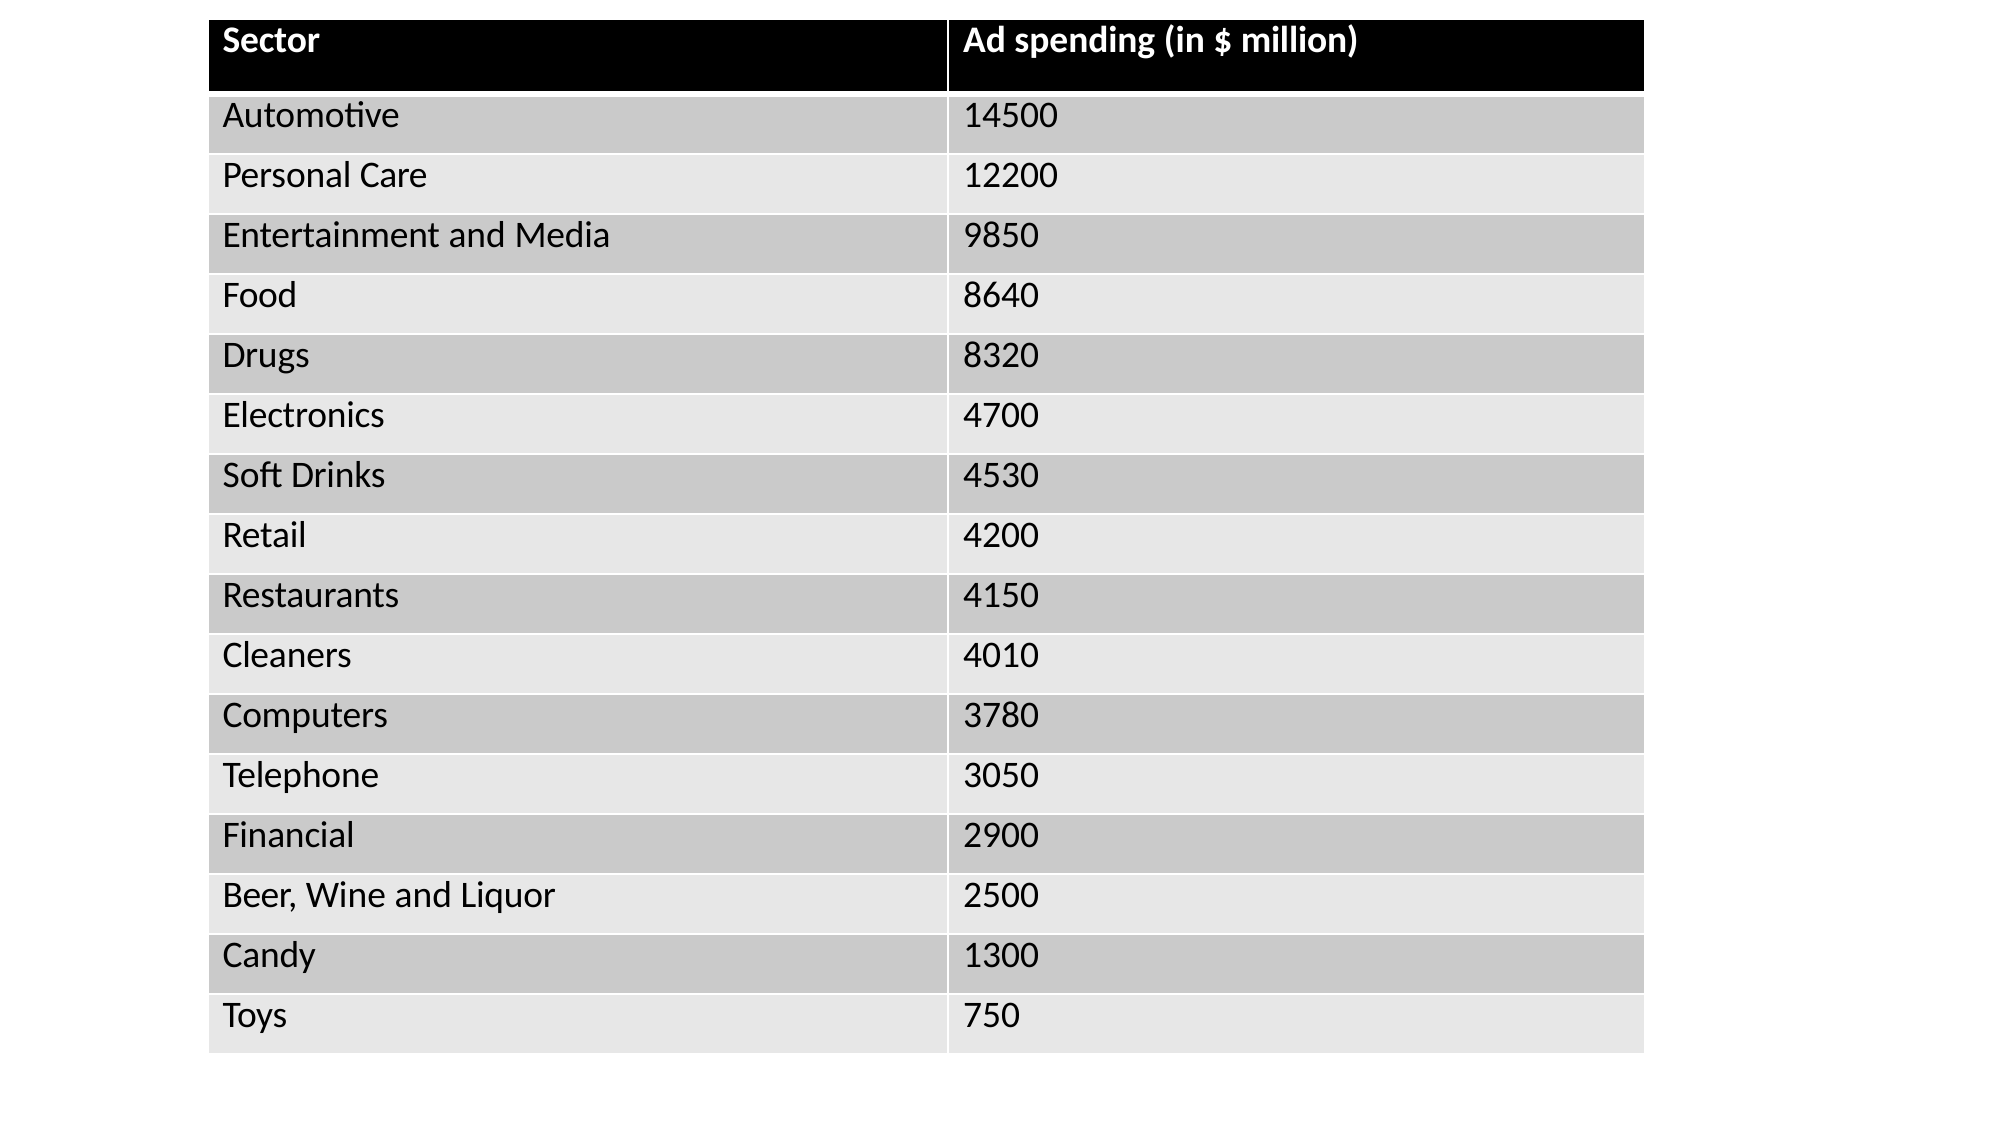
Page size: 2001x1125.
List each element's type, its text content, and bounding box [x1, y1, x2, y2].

table_cell Cleaners [209, 635, 947, 693]
table_cell Automotive [209, 97, 947, 153]
table_cell Entertainment and Media [209, 215, 947, 273]
table_cell Soft Drinks [209, 455, 947, 513]
table_cell 14500 [949, 97, 1644, 153]
table_cell Restaurants [209, 575, 947, 633]
table_cell Food [209, 275, 947, 333]
table_cell Beer, Wine and Liquor [209, 875, 947, 933]
table_cell Financial [209, 815, 947, 873]
table_cell 8320 [949, 335, 1644, 393]
table_cell 12200 [949, 155, 1644, 213]
table_cell 4150 [949, 575, 1644, 633]
table_cell 9850 [949, 215, 1644, 273]
table_cell 4200 [949, 515, 1644, 573]
table_cell 2500 [949, 875, 1644, 933]
table_cell Electronics [209, 395, 947, 453]
table_header Sector [209, 20, 947, 91]
table_cell Candy [209, 935, 947, 993]
table_cell 2900 [949, 815, 1644, 873]
table_cell 4530 [949, 455, 1644, 513]
table_cell Telephone [209, 755, 947, 813]
table_cell Personal Care [209, 155, 947, 213]
table_cell Toys [209, 995, 947, 1053]
table_header Ad spending (in $ million) [949, 20, 1644, 91]
table_cell 4700 [949, 395, 1644, 453]
table_cell Drugs [209, 335, 947, 393]
table_cell Retail [209, 515, 947, 573]
table_cell 4010 [949, 635, 1644, 693]
table_cell 8640 [949, 275, 1644, 333]
table_cell Computers [209, 695, 947, 753]
table_cell 1300 [949, 935, 1644, 993]
table_cell 750 [949, 995, 1644, 1053]
table_cell 3050 [949, 755, 1644, 813]
table_cell 3780 [949, 695, 1644, 753]
